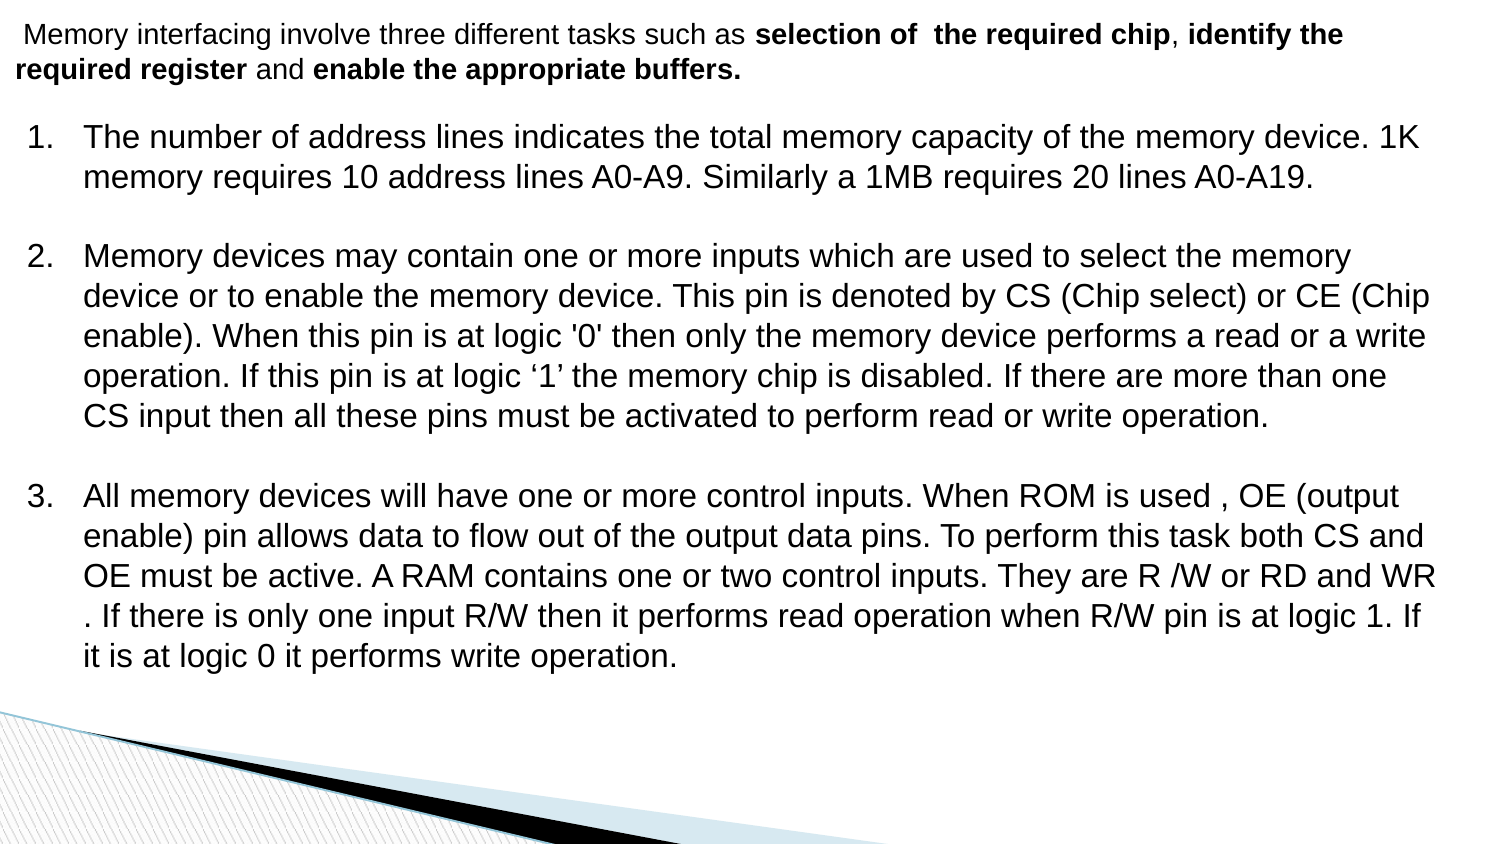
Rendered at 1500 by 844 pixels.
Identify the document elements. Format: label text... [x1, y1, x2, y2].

text_box Memory interfacing involve three different tasks such as selection of the required chip, identify the required register and enable the appropriate buffers. [0, 0, 1387, 100]
text_box The number of address lines indicates the total memory capacity of the memory device. 1K memory requires 10 address lines A0-A9. Similarly a 1MB requires 20 lines A0-A19. Memory devices may contain one or more inputs which are used to select the memory device or to enable the memory device. This pin is denoted by CS (Chip select) or CE (Chip enable). When this pin is at logic '0' then only the memory device performs a read or a write operation. If this pin is at logic ‘1’ the memory chip is disabled. If there are more than one CS input then all these pins must be activated to perform read or write operation. All memory devices will have one or more control inputs. When ROM is used , OE (output enable) pin allows data to flow out of the output data pins. To perform this task both CS and OE must be active. A RAM contains one or two control inputs. They are R /W or RD and WR . If there is only one input R/W then it performs read operation when R/W pin is at logic 1. If it is at logic 0 it performs write operation. [11, 99, 1455, 764]
